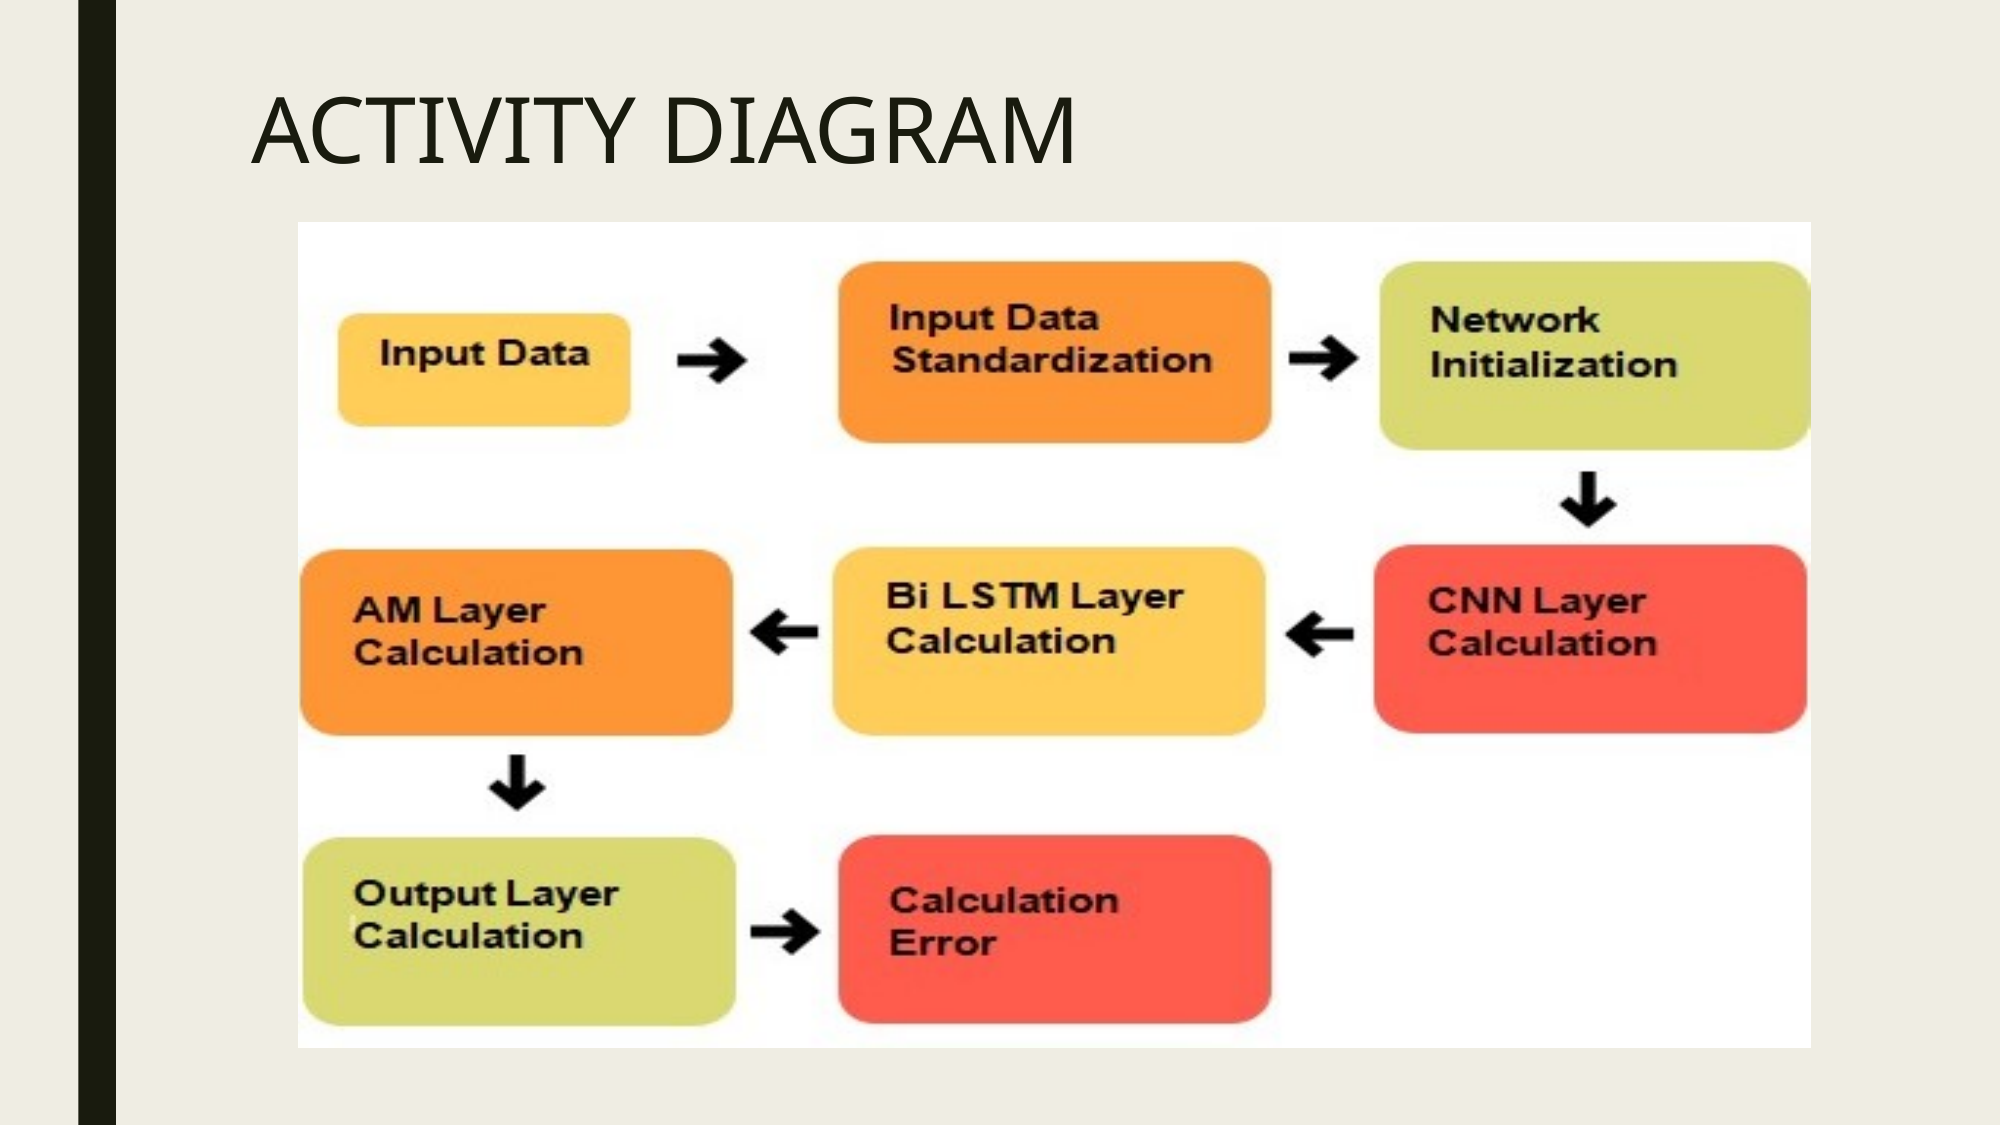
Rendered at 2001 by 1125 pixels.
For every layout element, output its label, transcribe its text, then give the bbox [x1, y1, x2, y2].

title ACTIVITY DIAGRAM [235, 77, 1811, 219]
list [298, 222, 1811, 1048]
